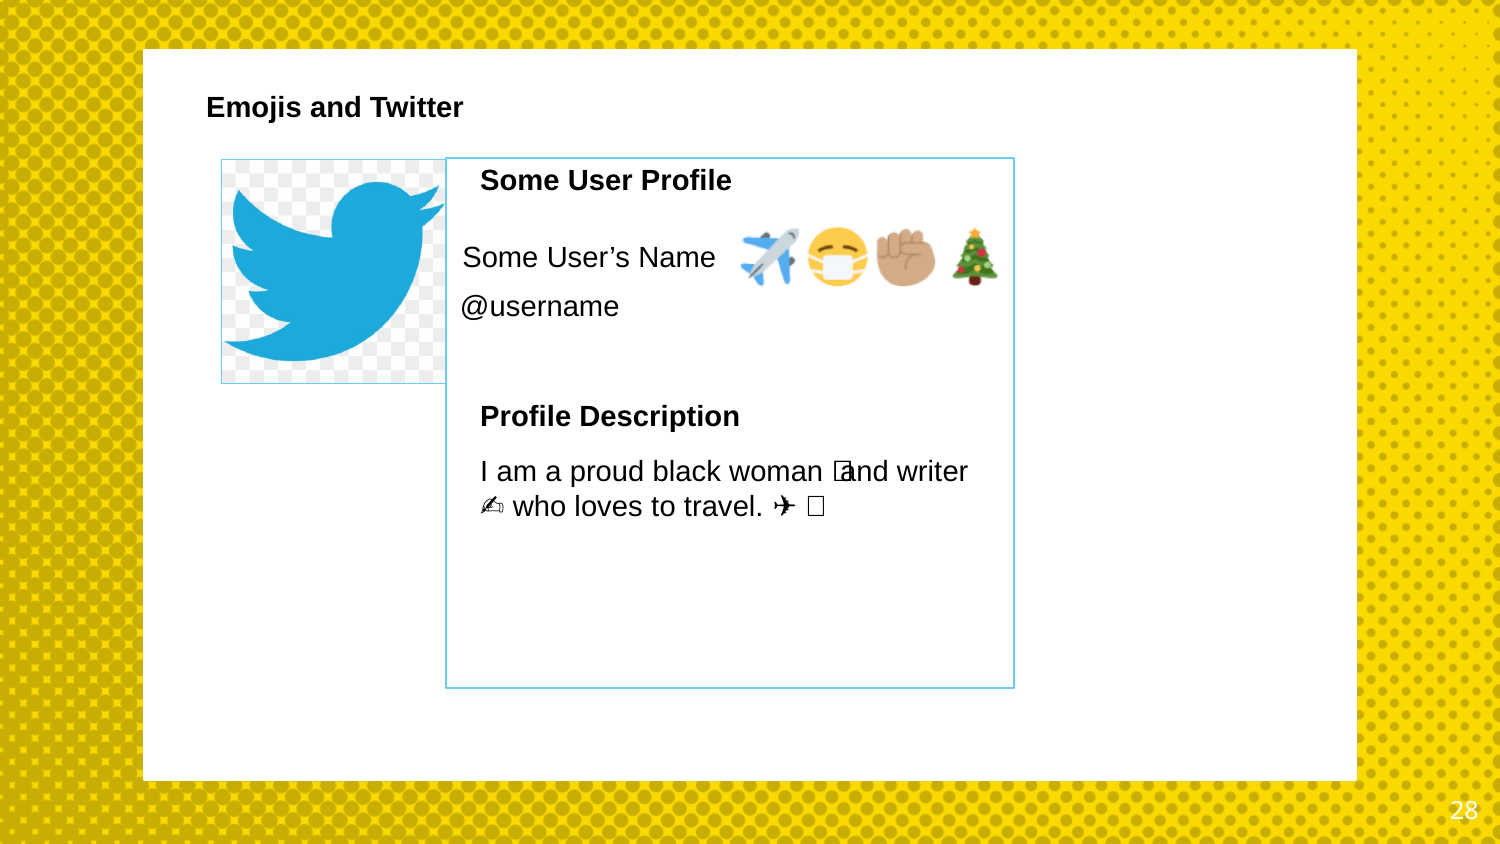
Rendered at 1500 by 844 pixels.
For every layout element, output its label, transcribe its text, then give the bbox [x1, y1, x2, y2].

slide_number 28 [1403, 779, 1494, 844]
picture [221, 159, 447, 385]
picture [731, 213, 1006, 309]
text_box [444, 156, 1016, 690]
text_box Profile Description [465, 390, 795, 440]
text_box Emojis and Twitter [191, 80, 811, 131]
text_box [143, 49, 1357, 781]
